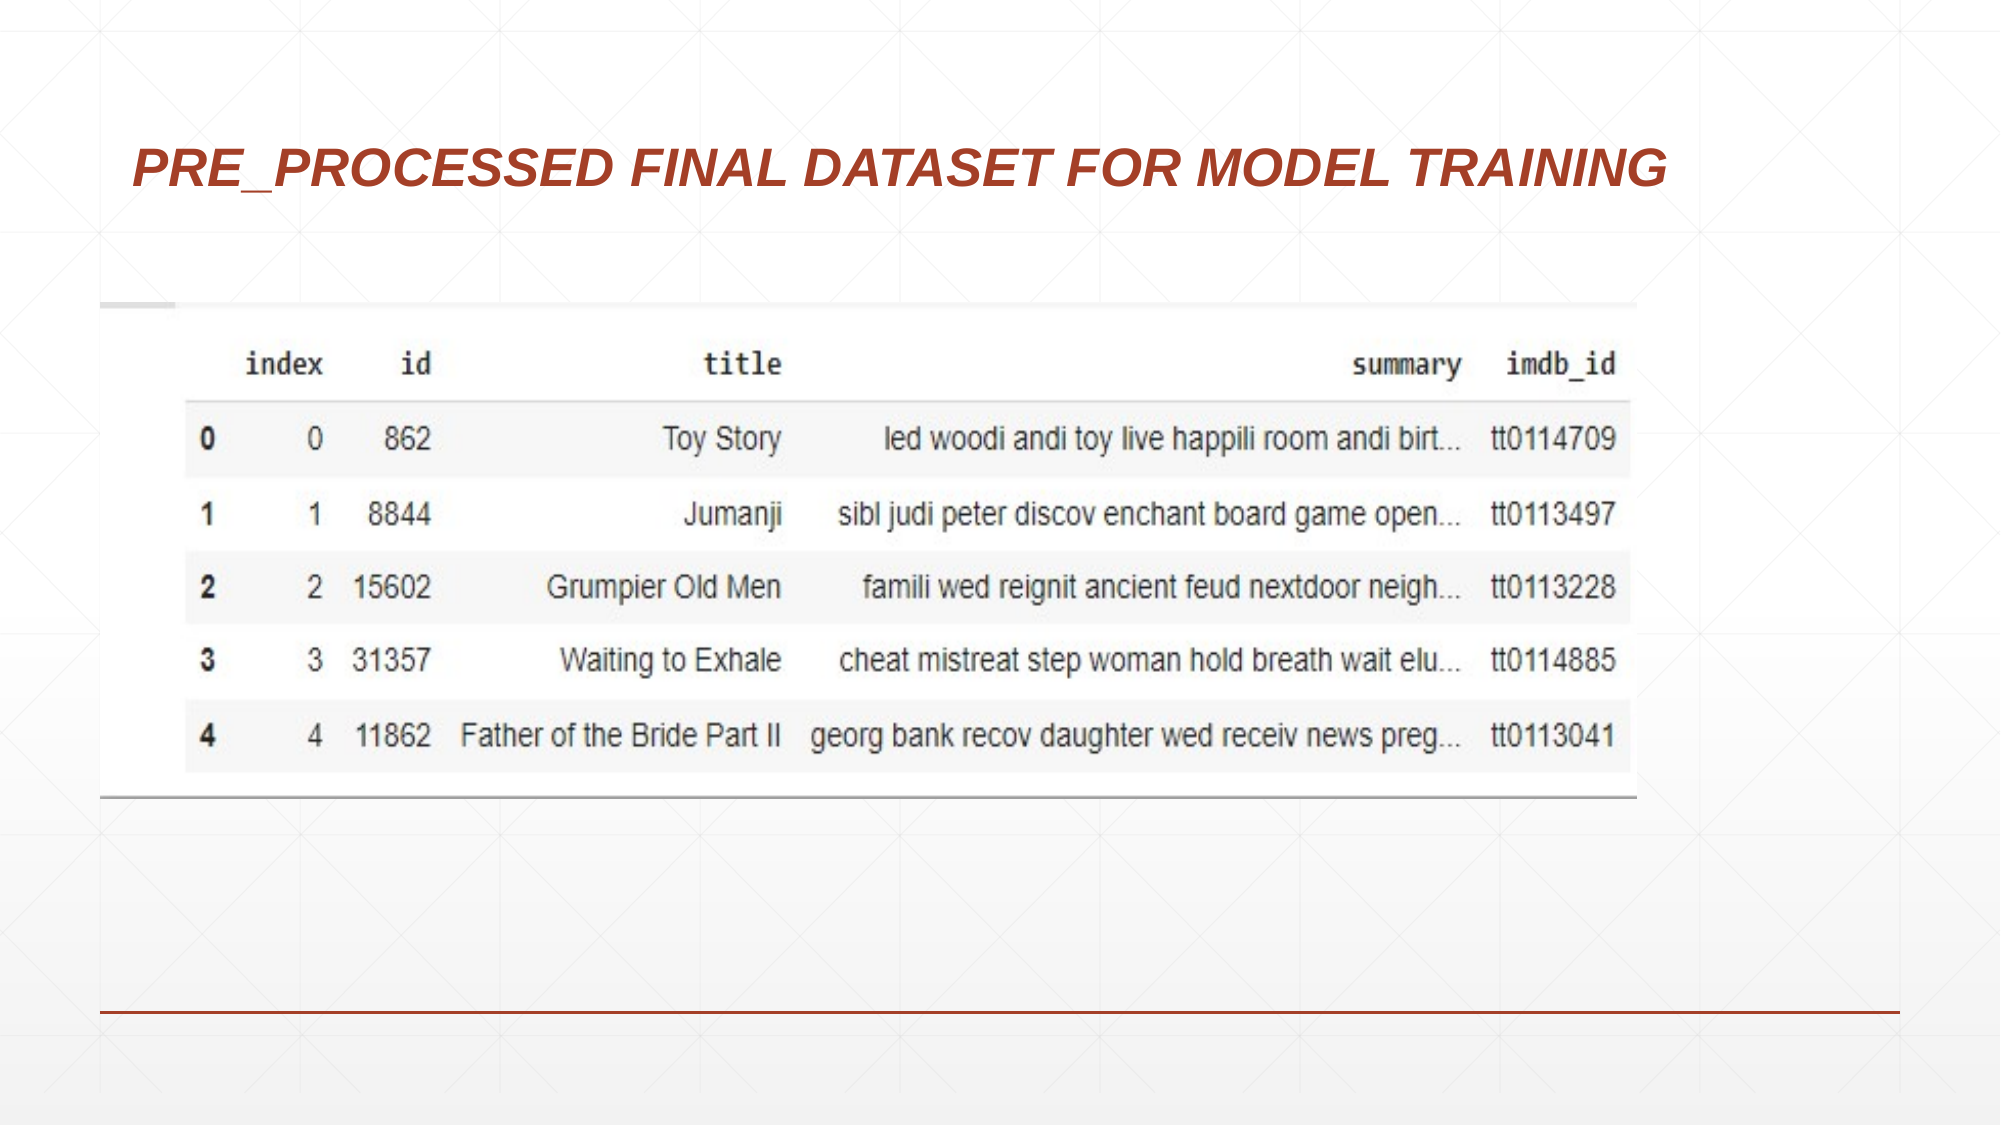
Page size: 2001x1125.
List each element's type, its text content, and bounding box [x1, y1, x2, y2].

picture [100, 302, 1637, 799]
title PRE_PROCESSED FINAL DATASET FOR MODEL TRAINING [117, 111, 1850, 206]
